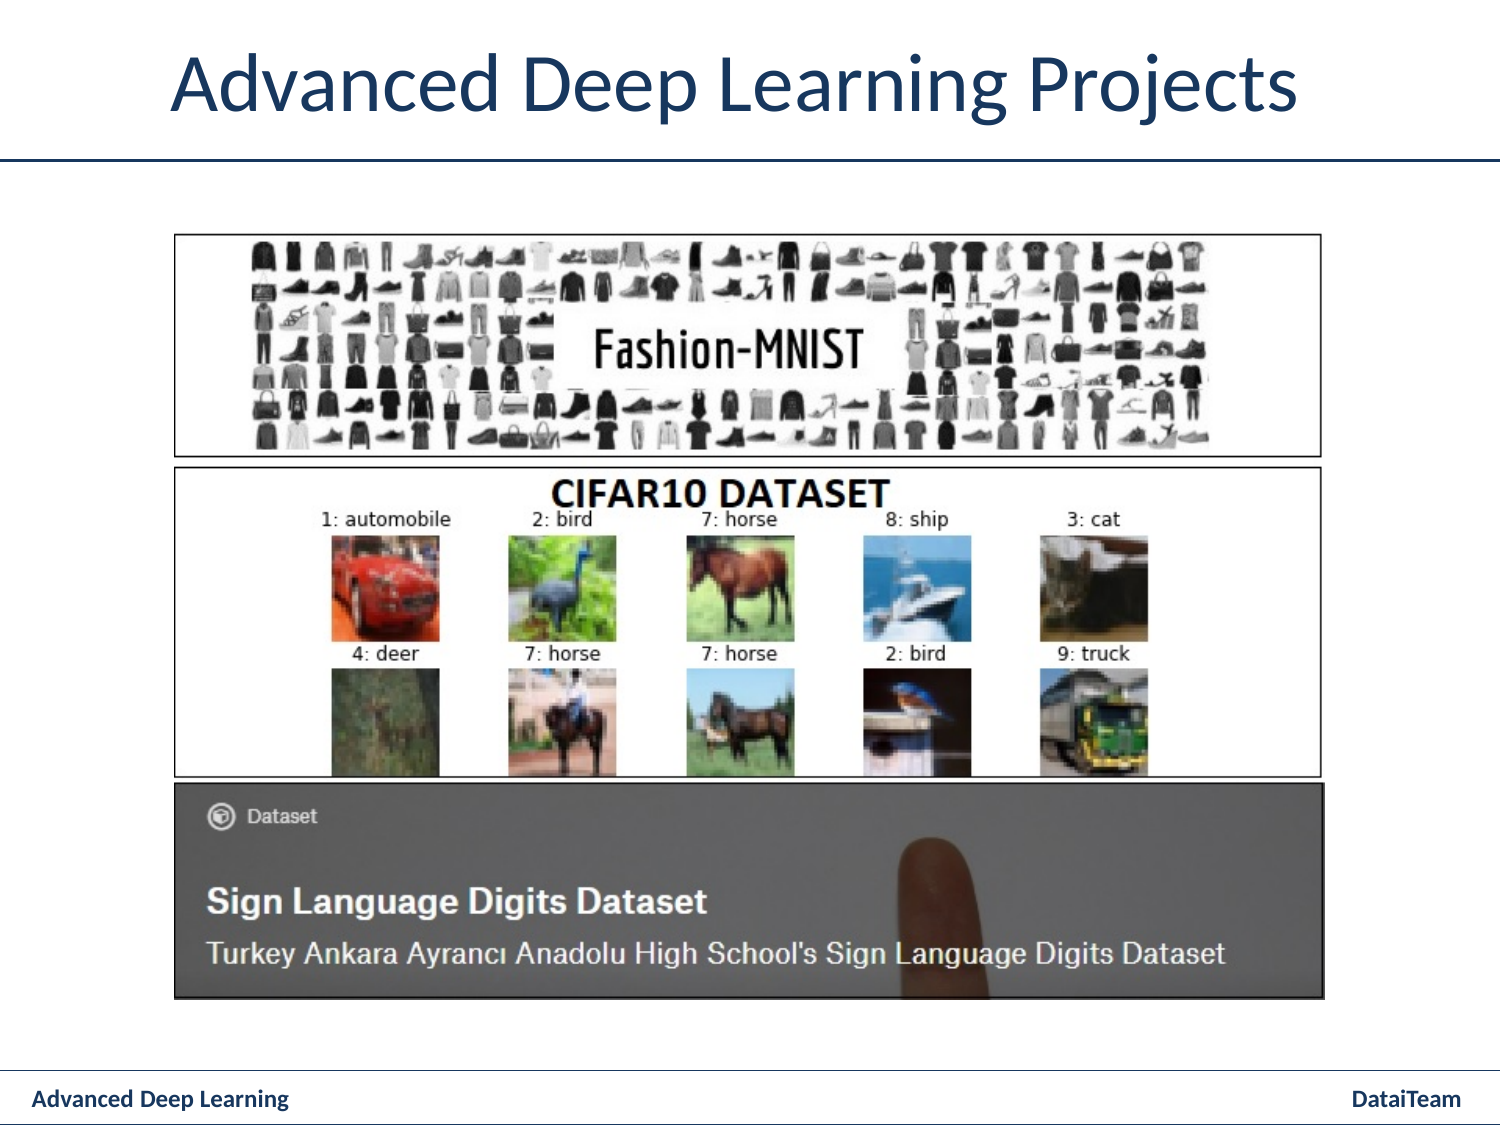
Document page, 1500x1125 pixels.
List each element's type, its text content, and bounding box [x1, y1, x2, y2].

text_box Advanced Deep Learning Projects [0, 0, 1500, 161]
footer Advanced Deep Learning DataiTeam [0, 1070, 1500, 1125]
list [174, 230, 1326, 1001]
